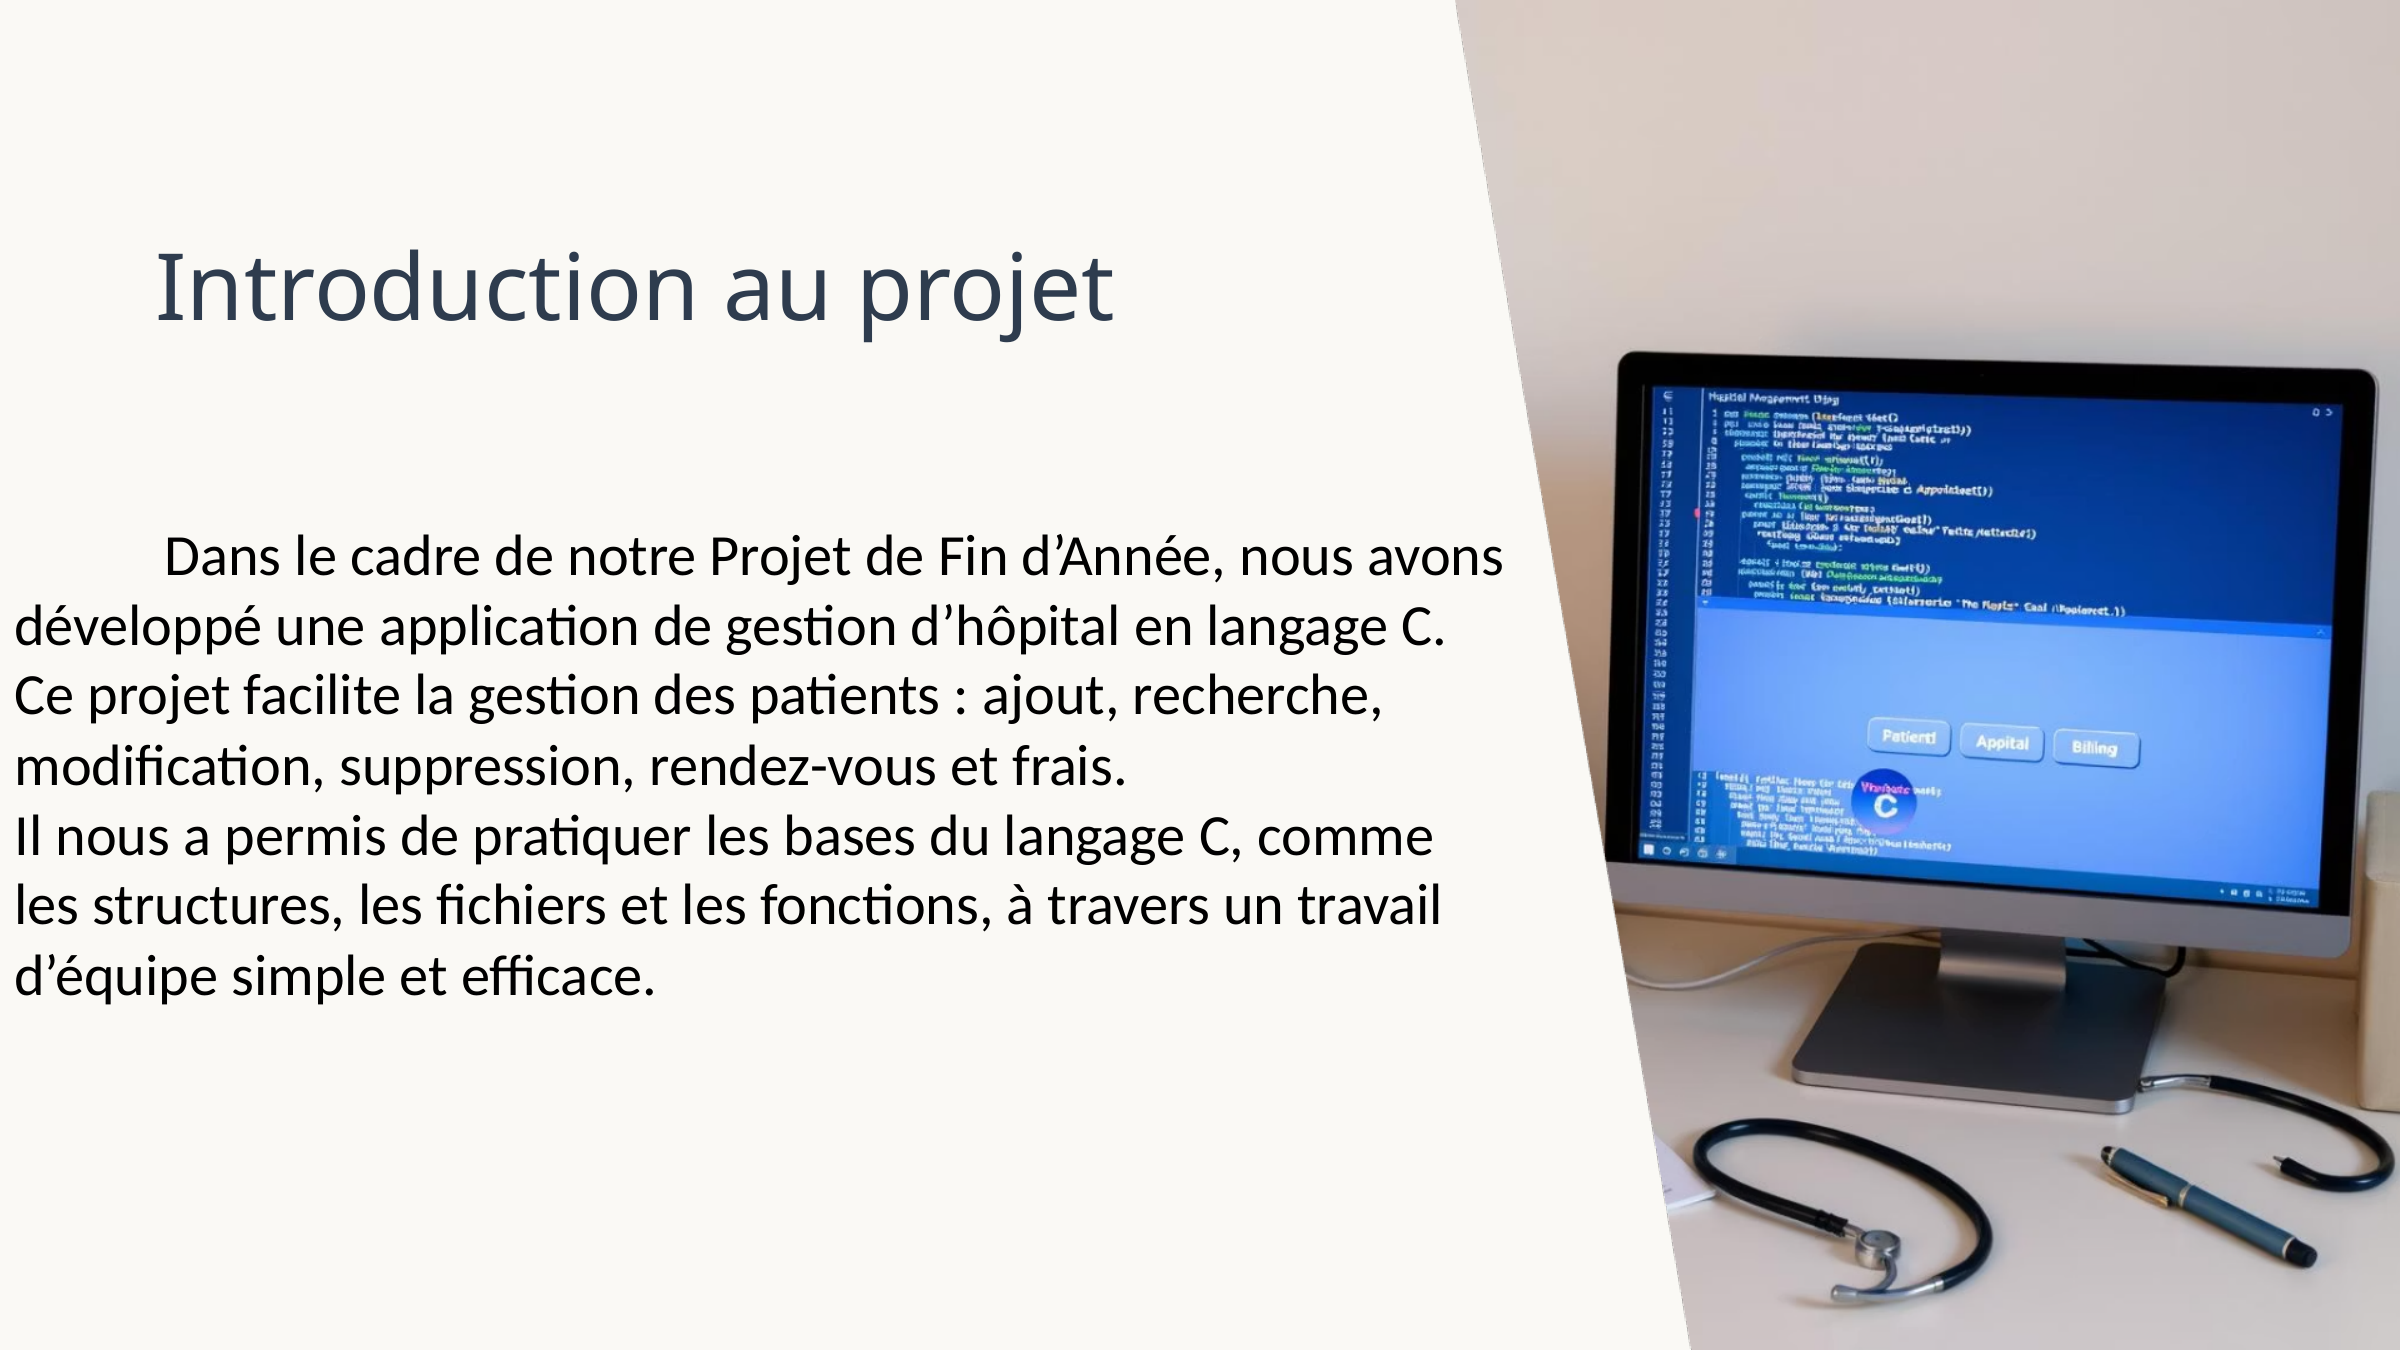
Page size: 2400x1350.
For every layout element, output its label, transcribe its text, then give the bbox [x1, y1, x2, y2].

picture [1454, 0, 2400, 1350]
text_box Introduction au projet [155, 223, 1086, 340]
text_box Dans le cadre de notre Projet de Fin d’Année, nous avons développé une application de gestion d’hôpital en langage C. Ce projet facilite la gestion des patients : ajout, recherche, modification, suppression, rendez-vous et frais. Il nous a permis de pratiquer les bases du langage C, comme les structures, les fichiers et les fonctions, à travers un travail d’équipe simple et efficace. [14, 516, 1454, 1115]
